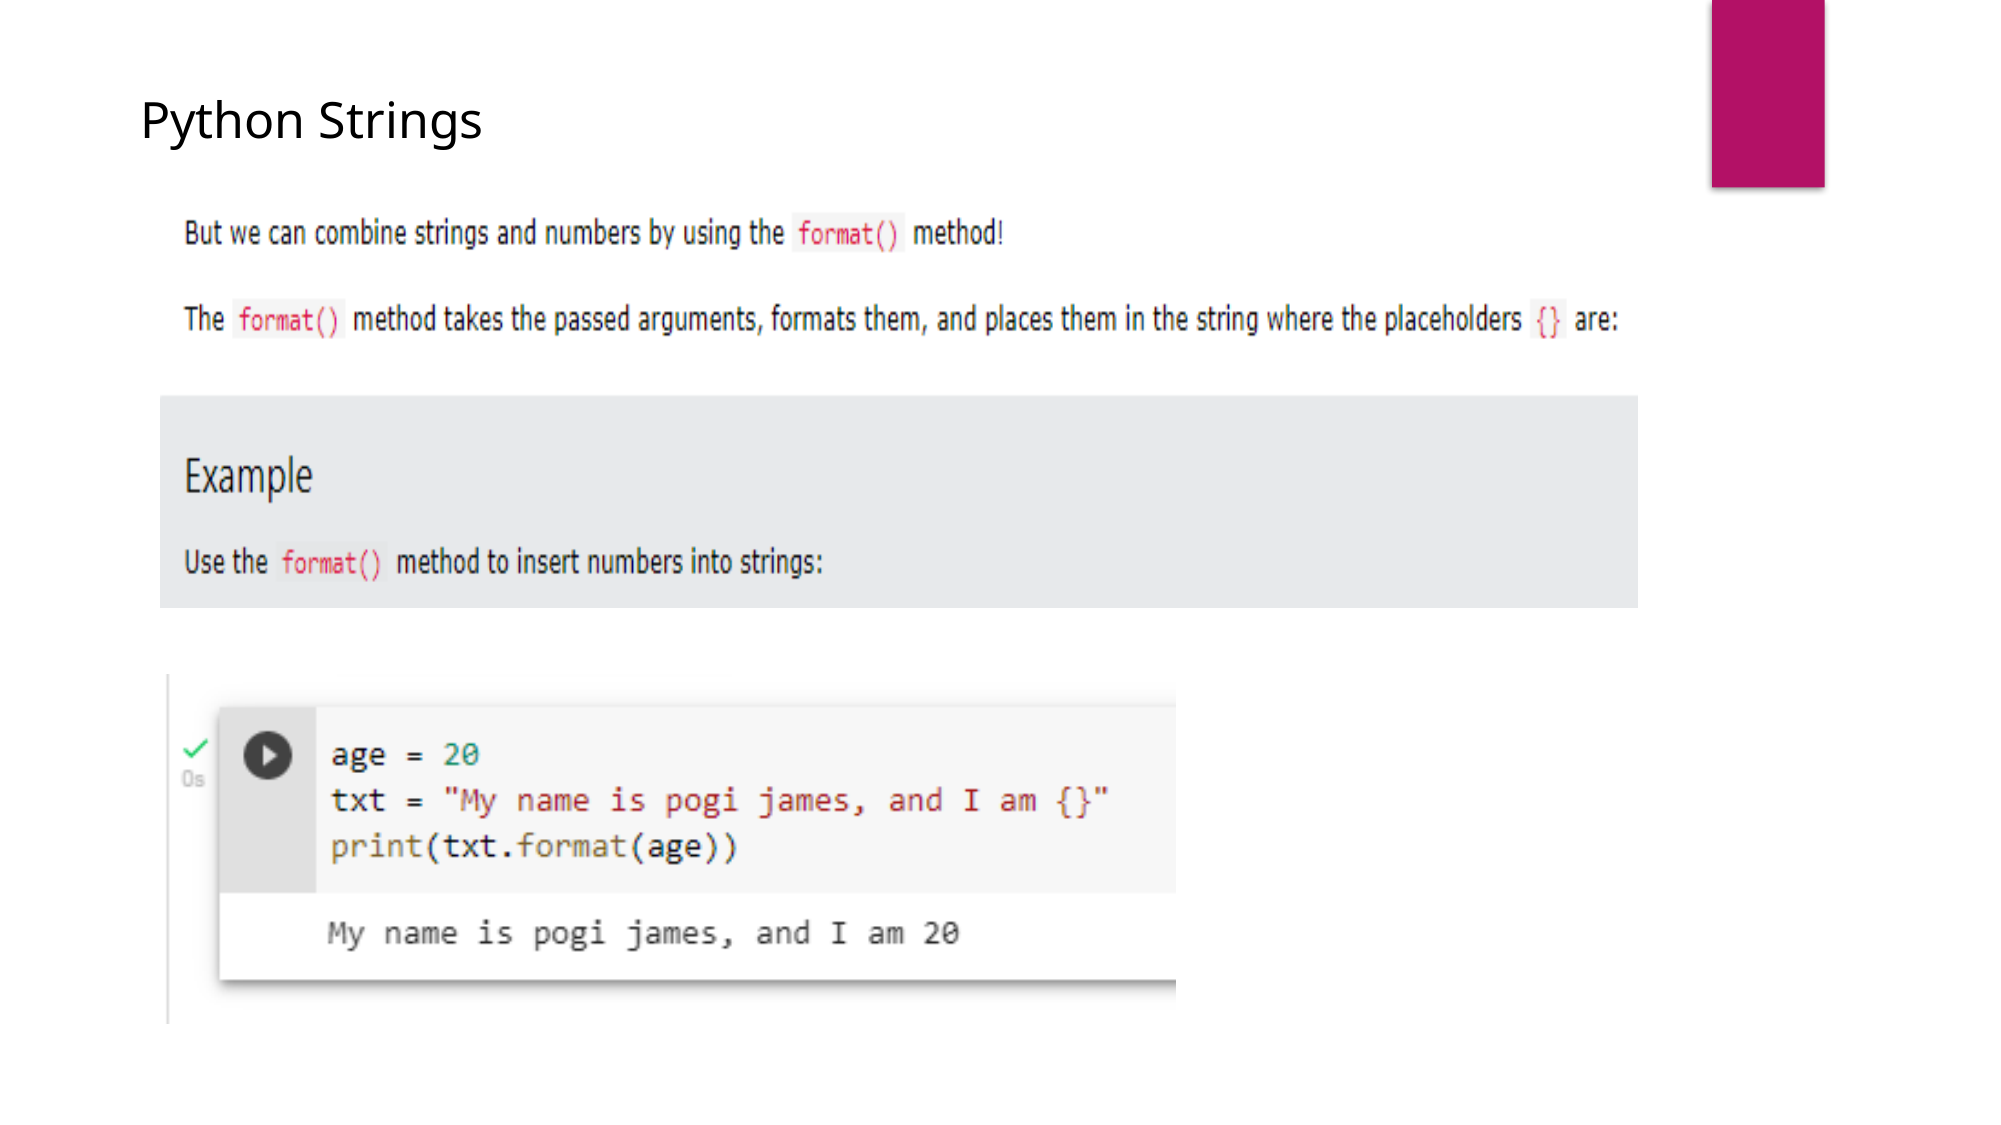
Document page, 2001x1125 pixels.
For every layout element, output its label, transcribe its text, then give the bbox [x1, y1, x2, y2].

text_box Python Strings [125, 81, 968, 156]
picture [160, 673, 1176, 1024]
picture [160, 190, 1639, 608]
